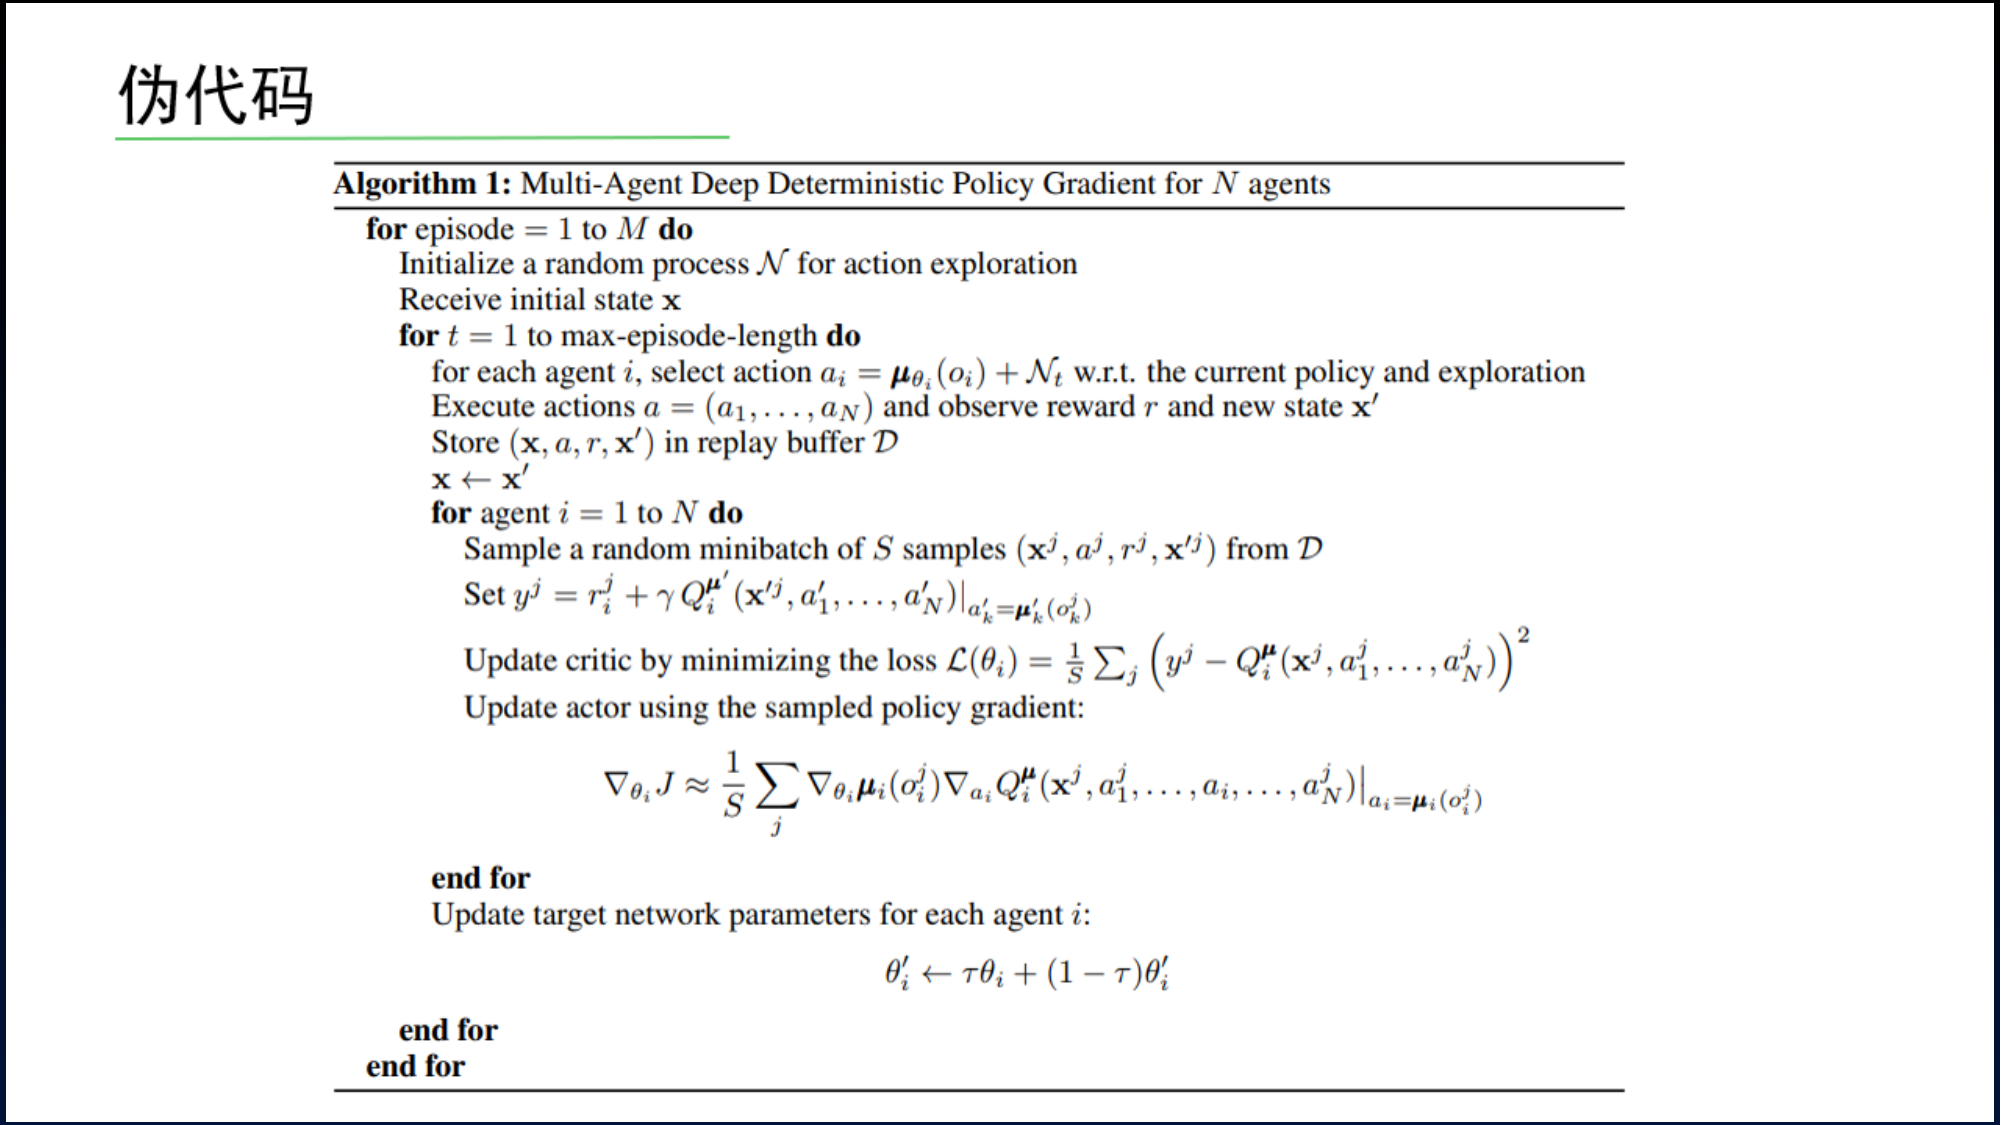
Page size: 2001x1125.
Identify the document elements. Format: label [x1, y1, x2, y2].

picture [5, 3, 1994, 1122]
text_box [1994, 114, 2000, 175]
text_box [1994, 175, 2000, 261]
